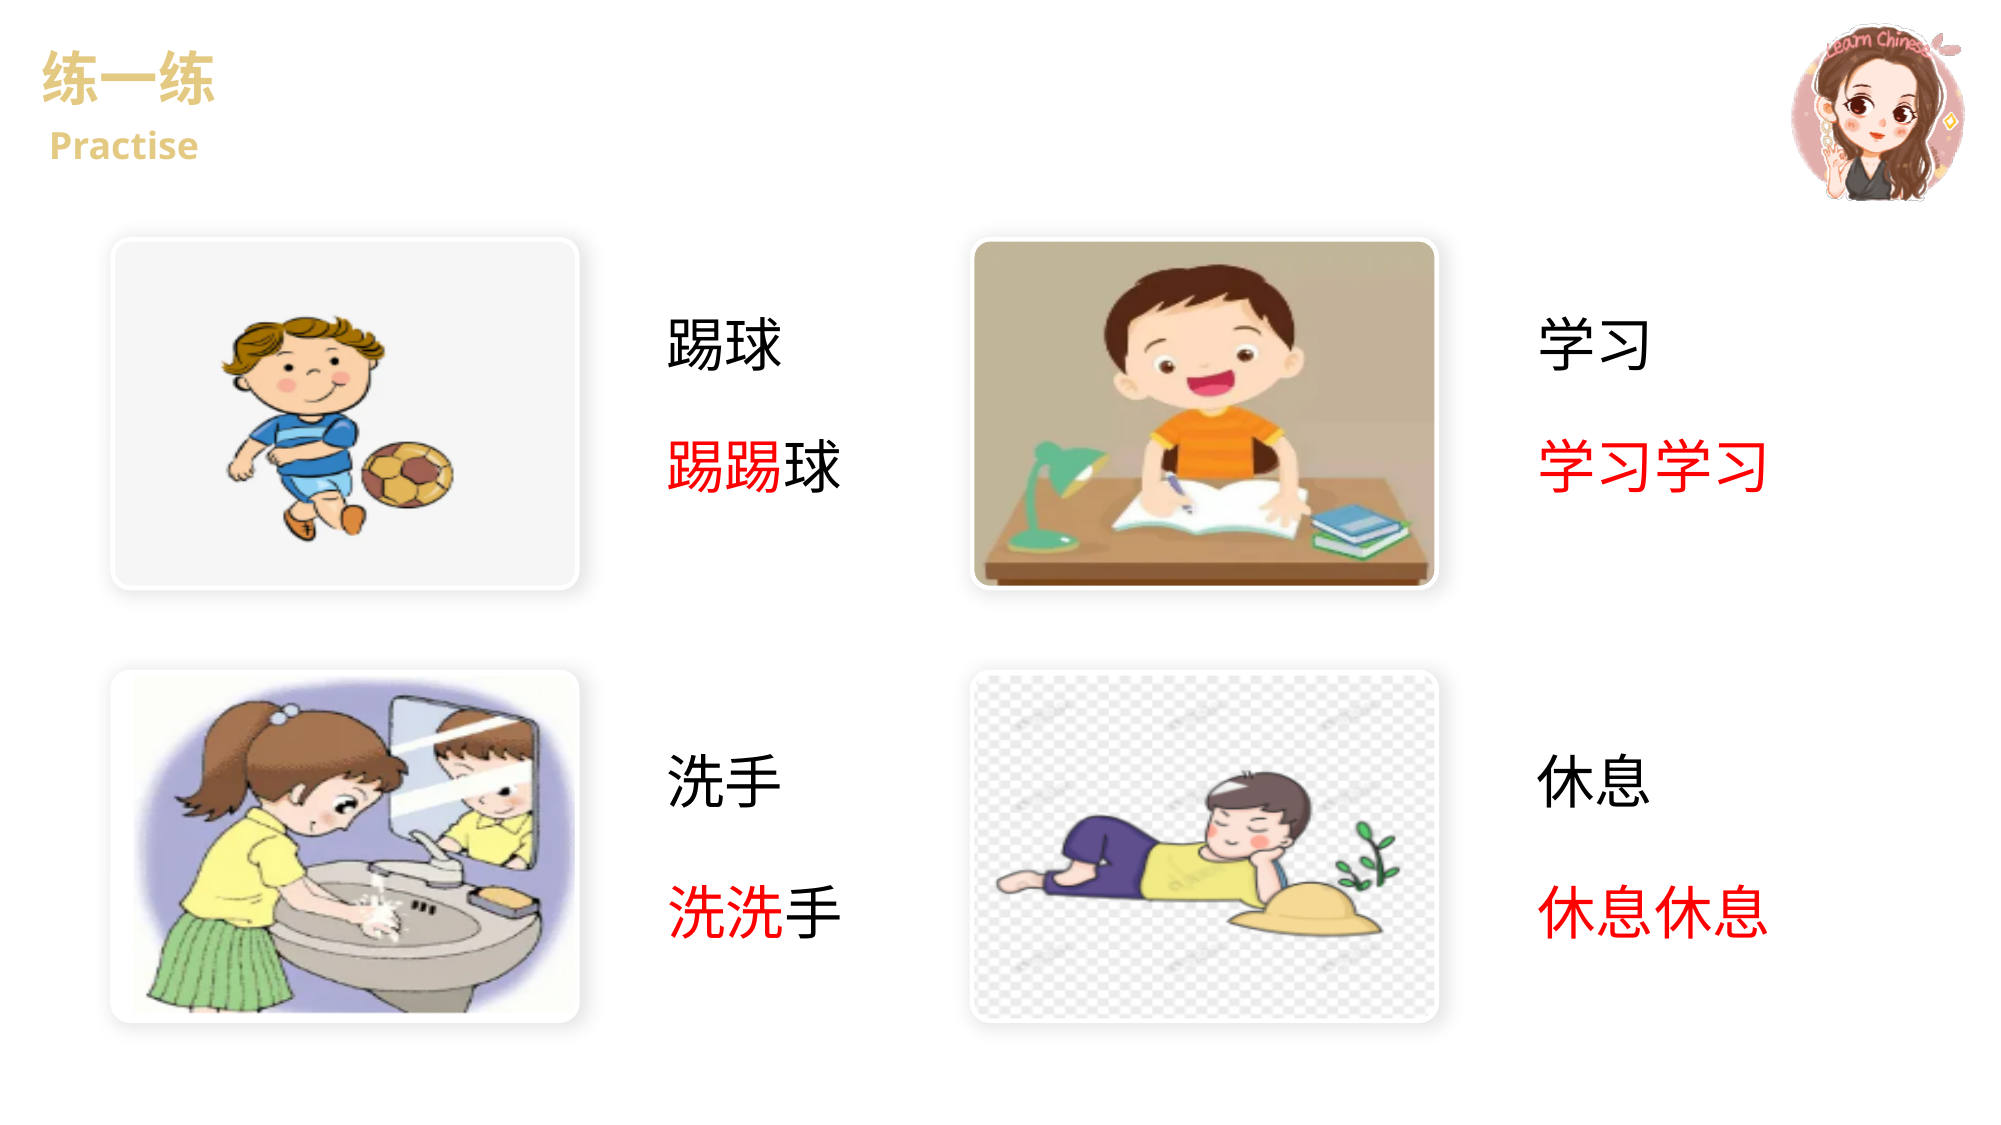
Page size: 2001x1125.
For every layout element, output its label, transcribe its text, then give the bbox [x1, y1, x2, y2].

text_box [972, 671, 1437, 1021]
text_box 休息 [1522, 737, 1669, 823]
text_box 学习学习 [1523, 422, 1786, 508]
text_box 踢踢球 [652, 422, 857, 508]
text_box 踢球 [652, 300, 799, 386]
text_box [972, 239, 1437, 589]
text_box 学习 [1522, 300, 1670, 386]
text_box [112, 671, 578, 1021]
text_box 洗洗手 [652, 868, 858, 954]
text_box [112, 239, 578, 589]
picture [1758, 0, 1998, 240]
text_box 休息休息 [1523, 868, 1786, 954]
text_box Practise [34, 115, 215, 175]
text_box 洗手 [652, 737, 799, 823]
text_box 练一练 [27, 35, 477, 120]
